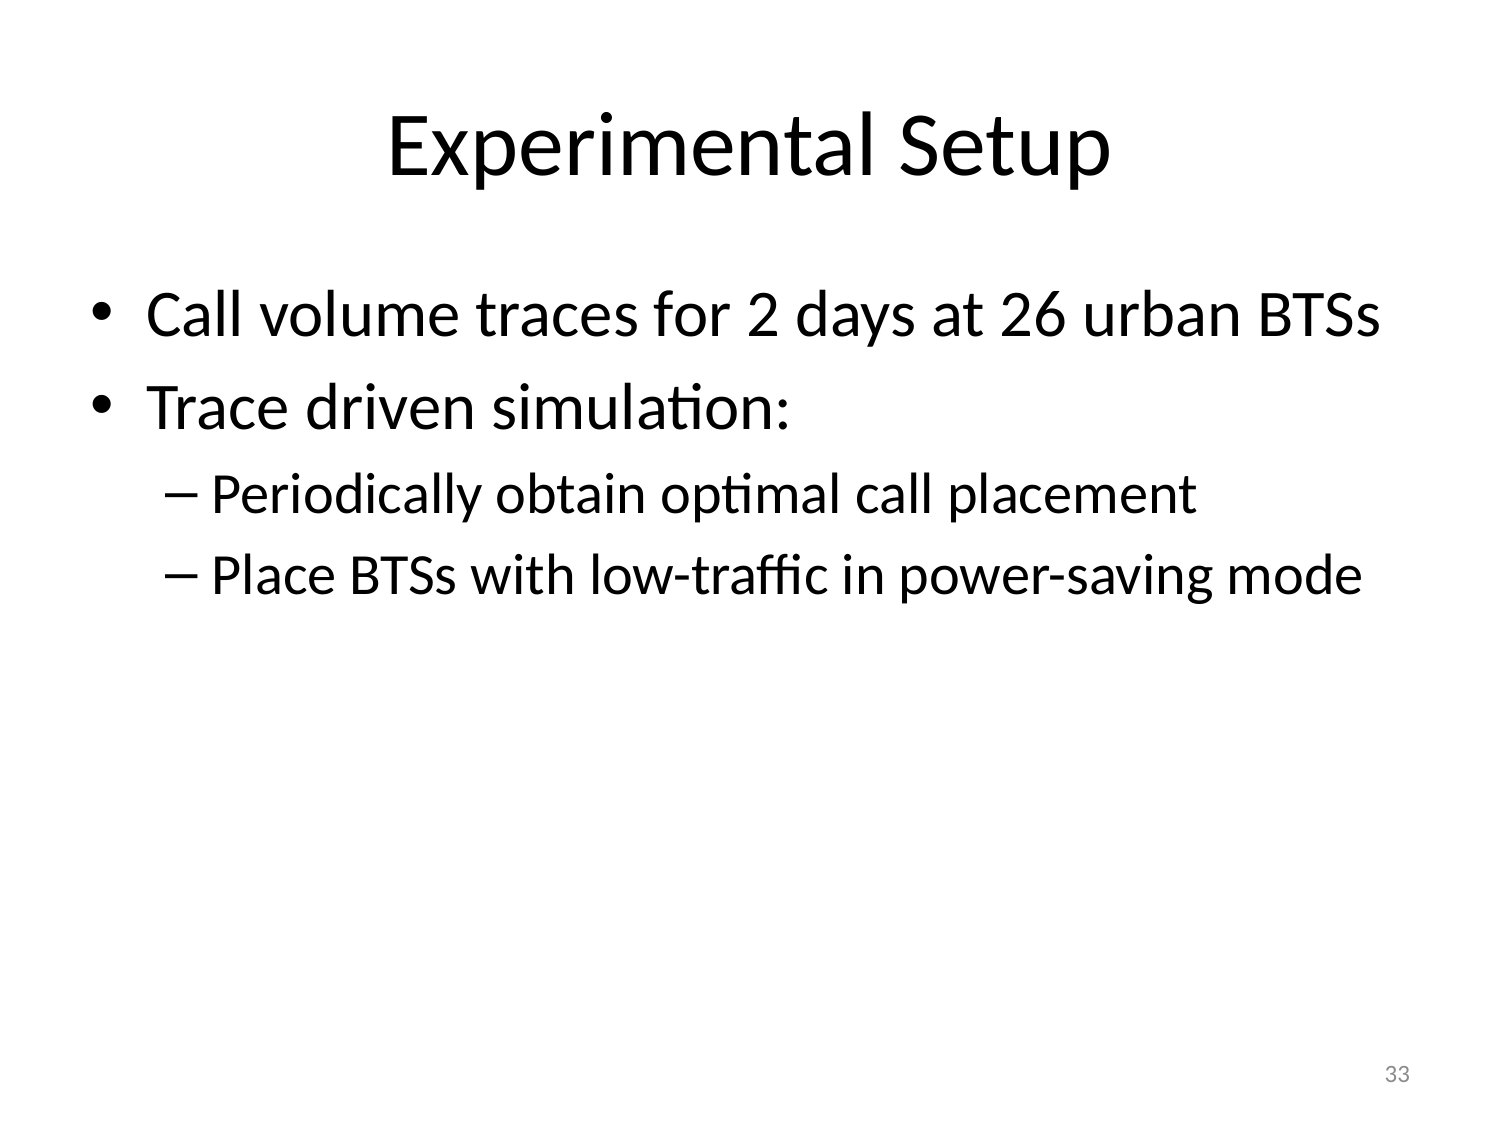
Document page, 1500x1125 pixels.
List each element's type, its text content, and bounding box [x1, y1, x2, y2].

slide_number 33 [1074, 1042, 1425, 1103]
title Experimental Setup [75, 45, 1425, 233]
list Call volume traces for 2 days at 26 urban BTSs Trace driven simulation: Periodically obtain optimal call placement Place BTSs with low-traffic in power-saving mode [75, 262, 1425, 1005]
